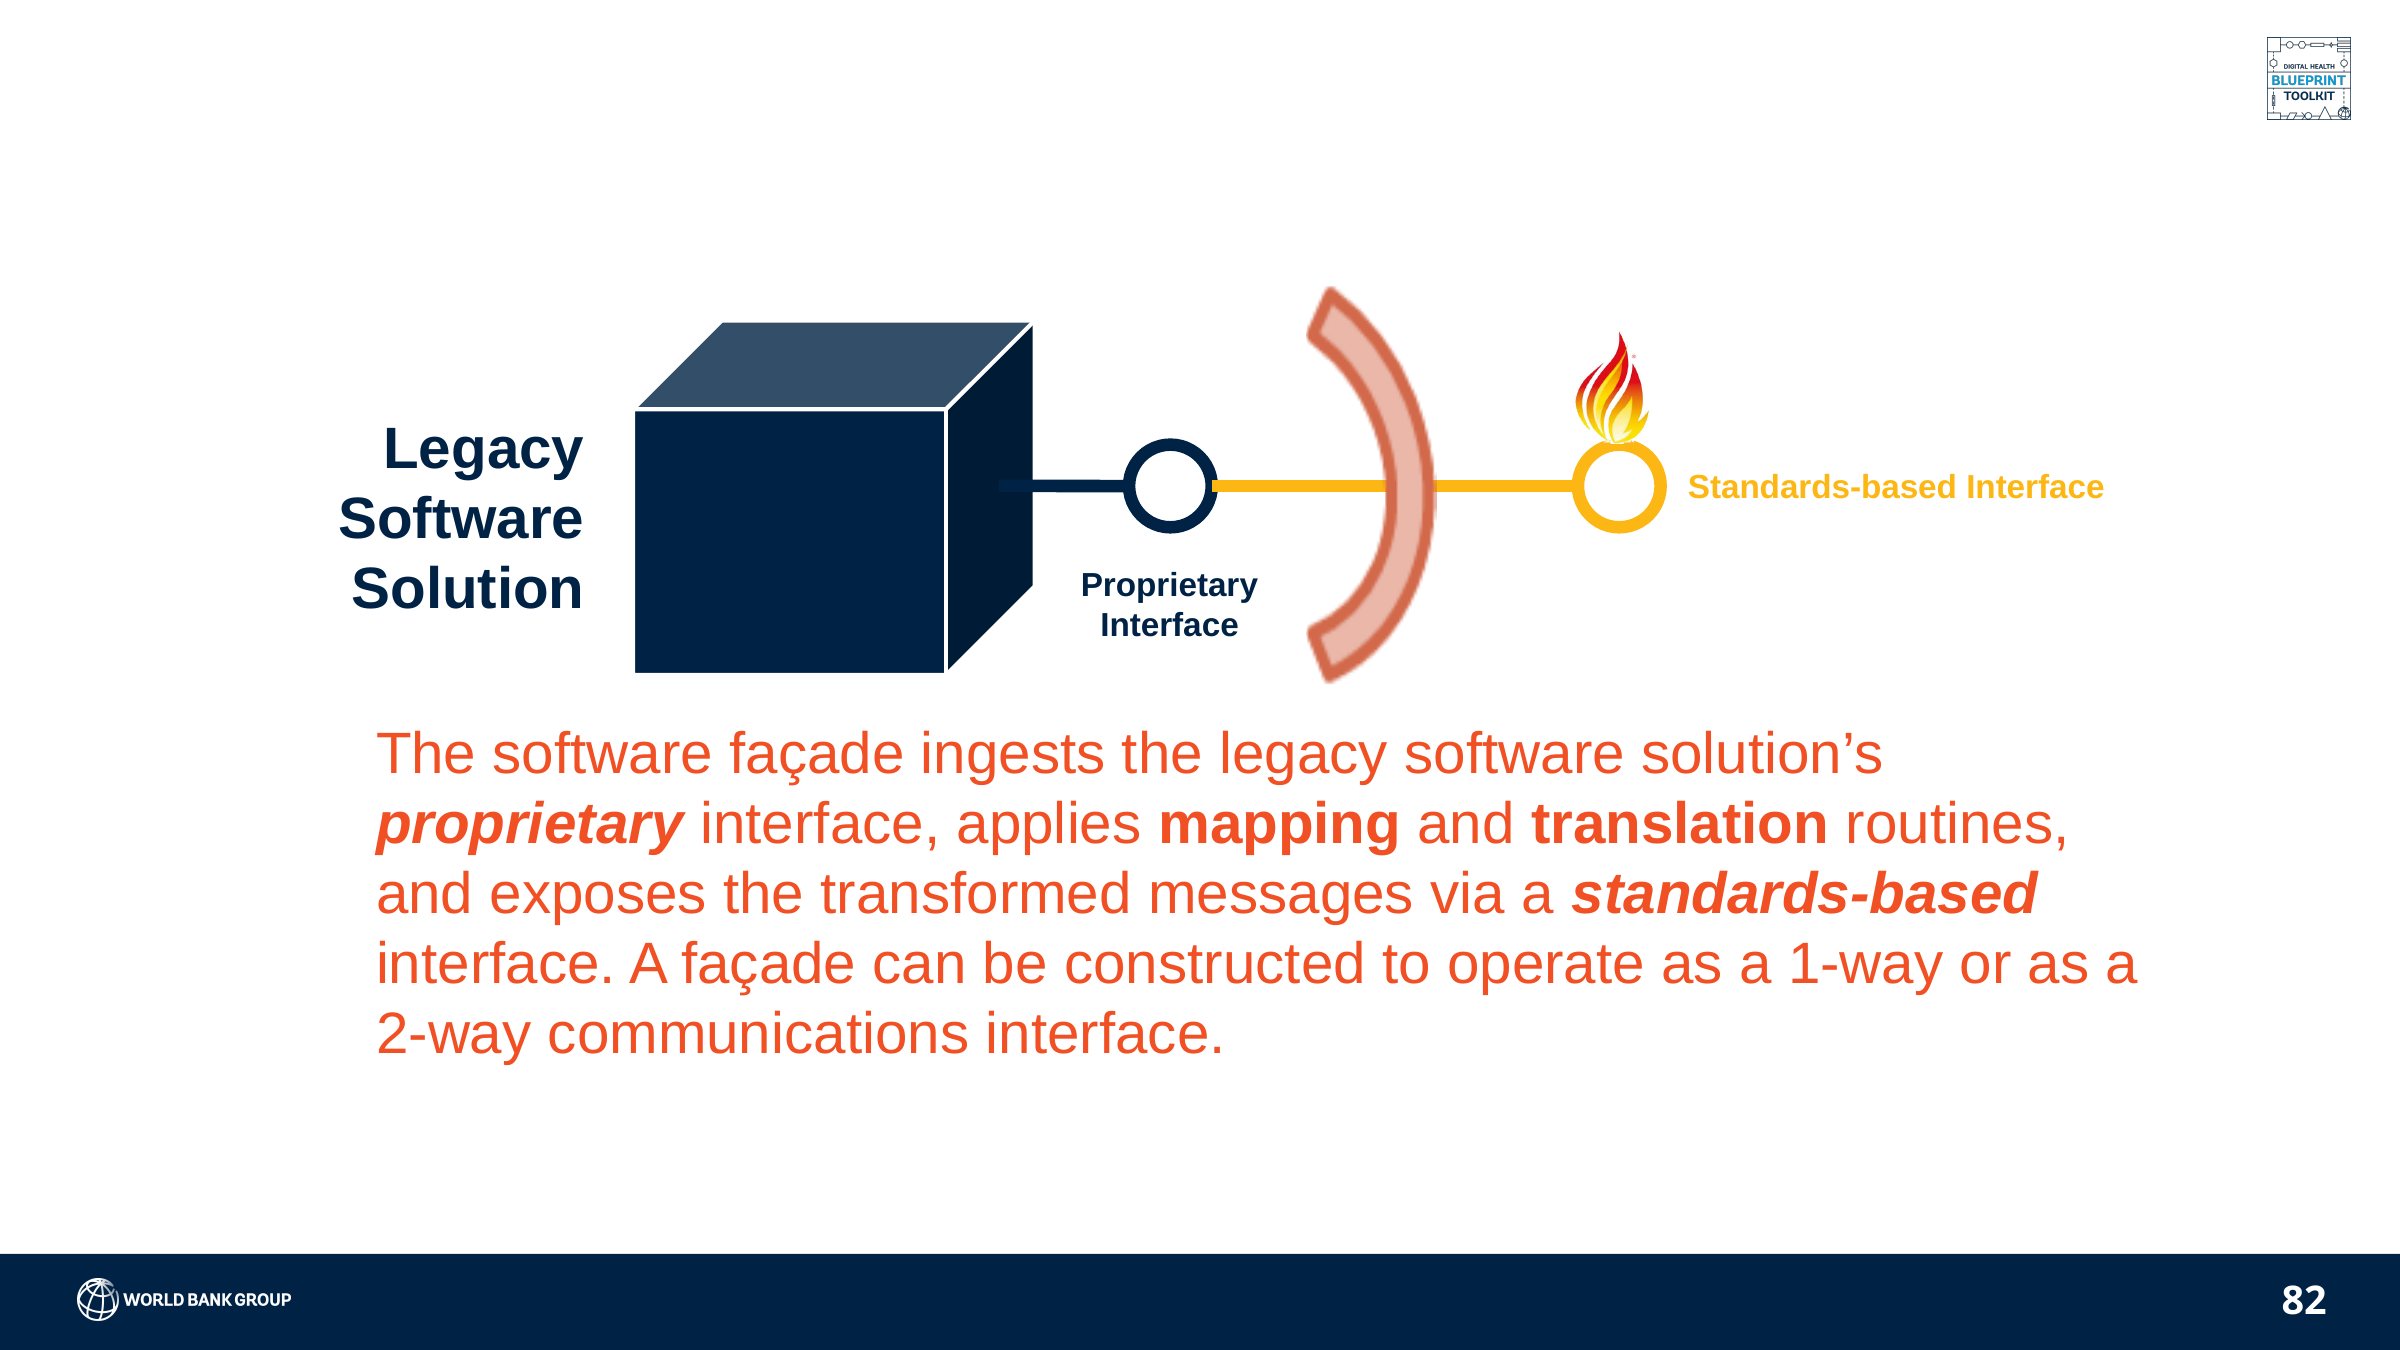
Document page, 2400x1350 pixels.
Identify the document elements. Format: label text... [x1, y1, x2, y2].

picture [1306, 285, 1437, 687]
text_box [1127, 442, 1214, 530]
text_box Standards-based Interface [1673, 458, 2240, 513]
text_box Legacy Software Solution [323, 403, 600, 628]
picture [2267, 37, 2351, 120]
text_box [1575, 452, 1663, 530]
text_box Proprietary Interface [1066, 555, 1274, 650]
text_box [630, 318, 1037, 678]
picture [1573, 327, 1650, 444]
picture [77, 1278, 291, 1321]
slide_number 82 [1790, 1265, 2351, 1338]
text_box The software façade ingests the legacy software solution’s proprietary interface, applies mapping and translation routines, and exposes the transformed messages via a standards-based interface. A façade can be constructed to operate as a 1-way or as a 2-way communications interface. [361, 707, 2181, 1073]
